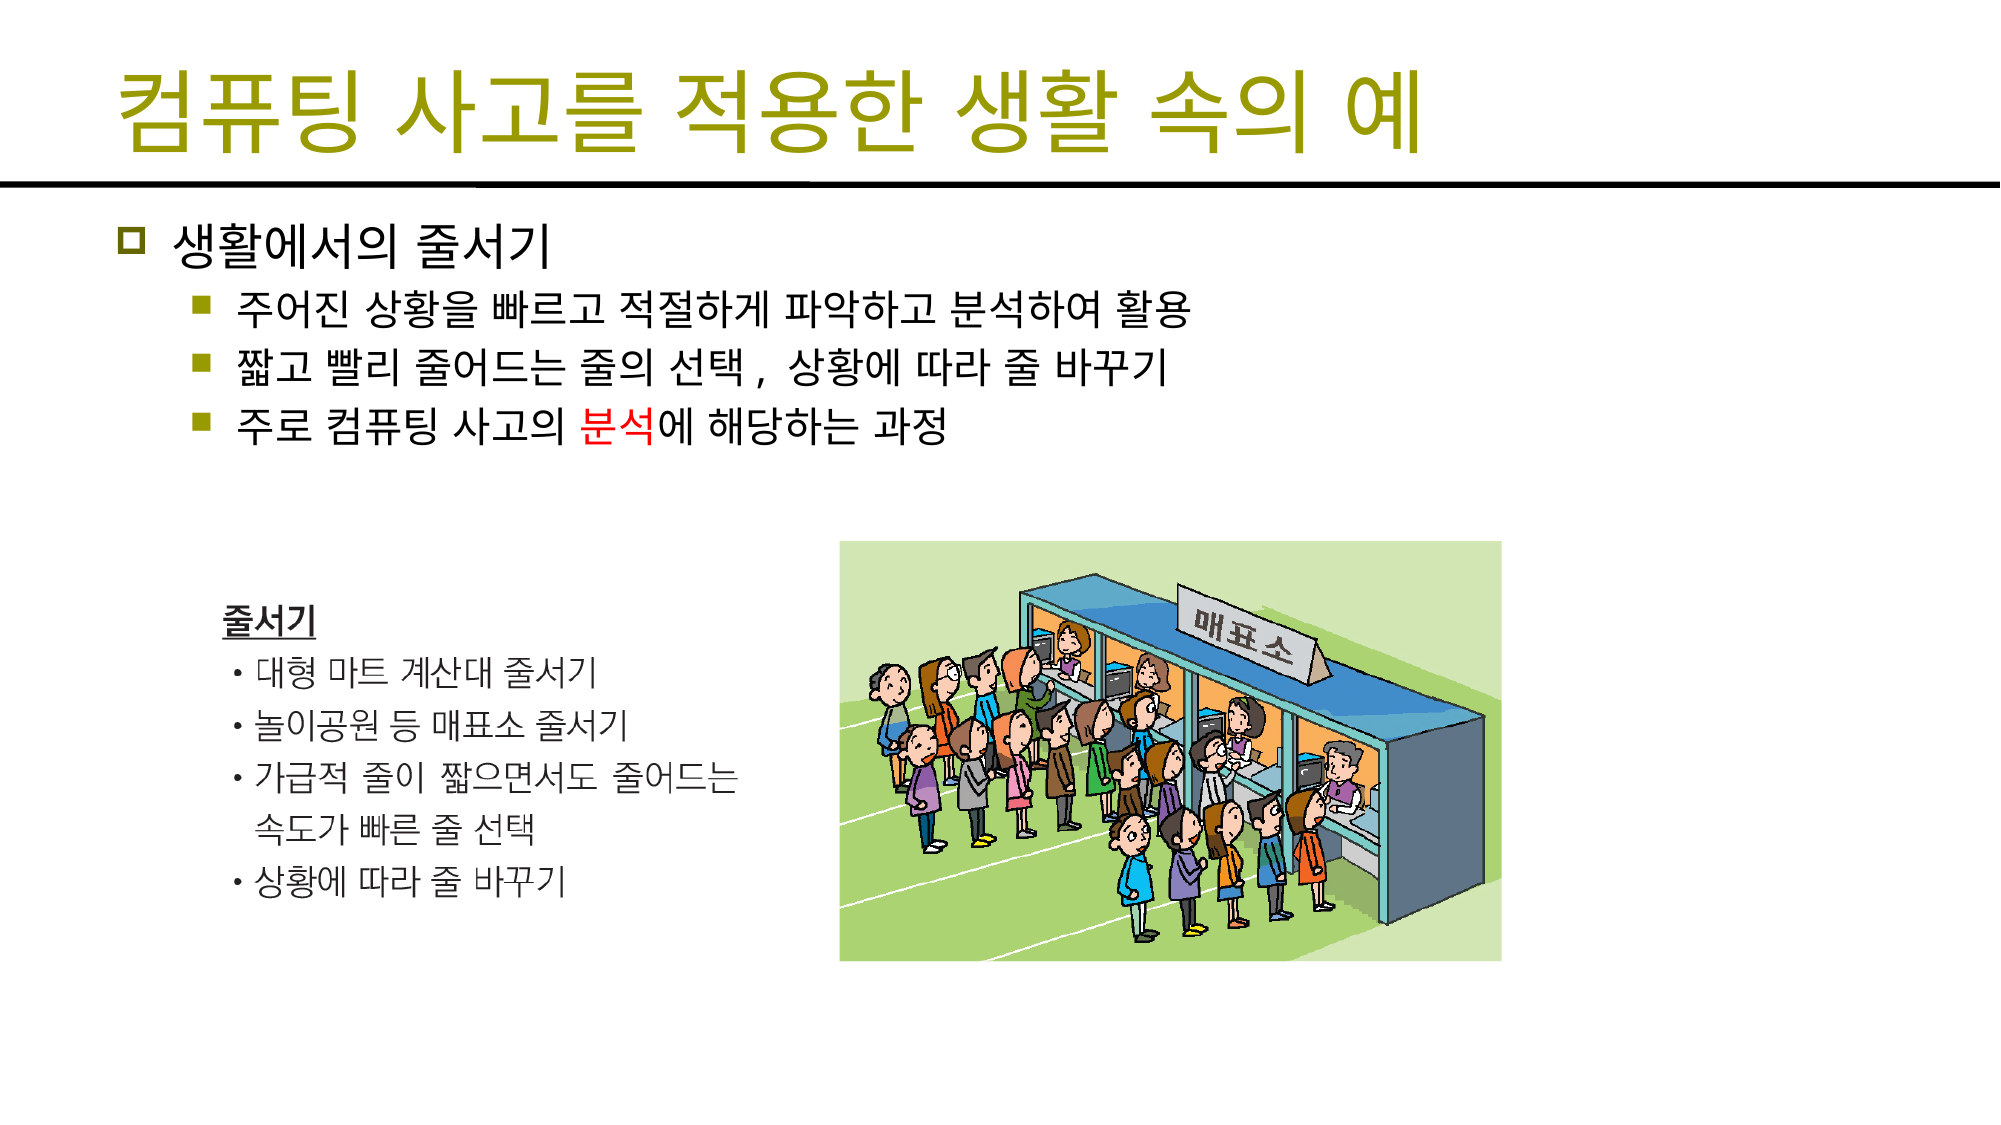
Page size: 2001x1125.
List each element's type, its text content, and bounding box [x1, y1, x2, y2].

picture [185, 468, 1542, 1012]
title 컴퓨팅 사고를 적용한 생활 속의 예 [99, 45, 1900, 173]
list 생활에서의 줄서기 주어진 상황을 빠르고 적절하게 파악하고 분석하여 활용 짧고 빨리 줄어드는 줄의 선택, 상황에 따라 줄 바꾸기 주로 컴퓨팅 사고의 분석에 해당하는 과정 [99, 208, 1900, 1006]
